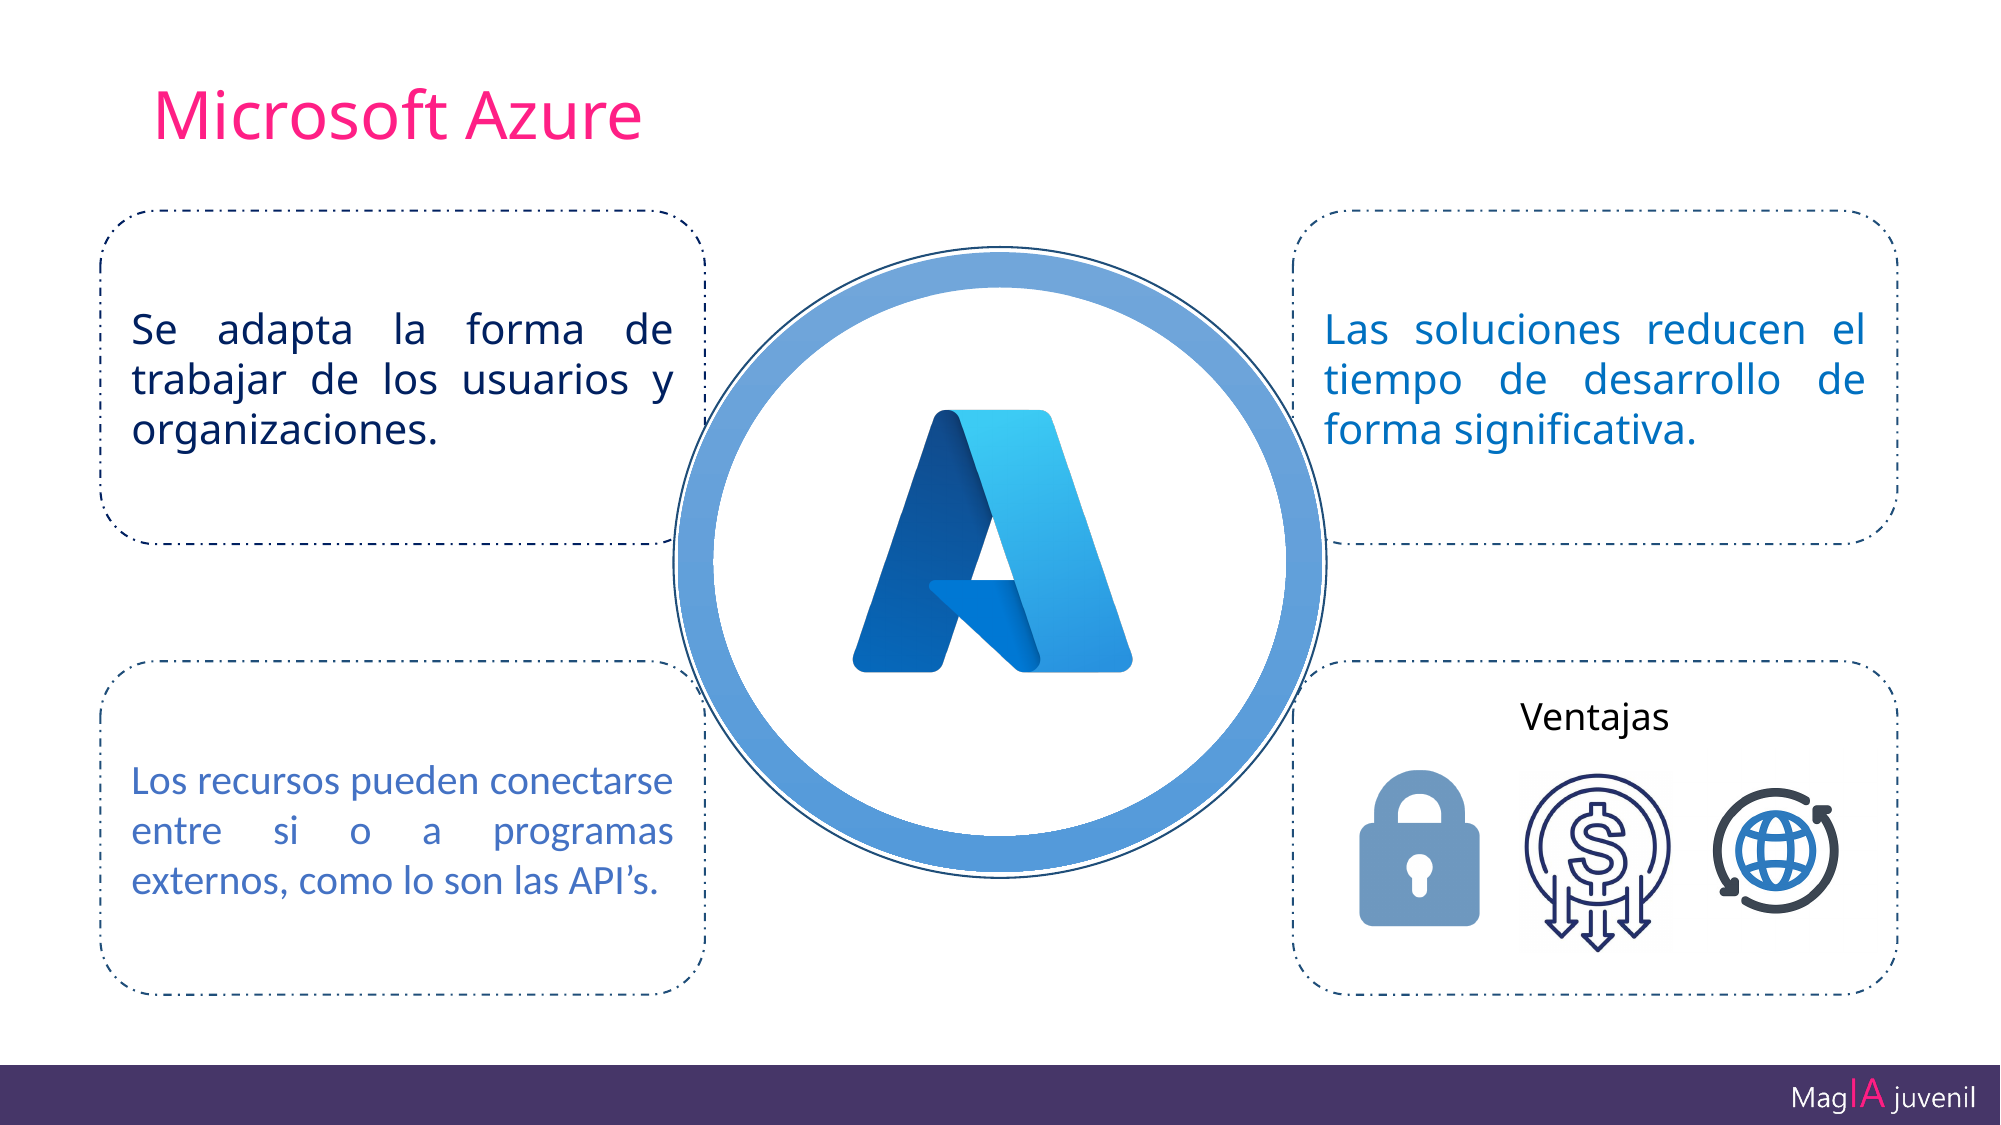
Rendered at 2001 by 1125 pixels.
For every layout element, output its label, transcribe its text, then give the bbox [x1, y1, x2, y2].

text_box [677, 251, 1323, 873]
text_box Las soluciones reducen el tiempo de desarrollo de forma significativa. [1291, 209, 1899, 546]
text_box Se adapta la forma de trabajar de los usuarios y organizaciones. [99, 209, 706, 546]
picture [840, 389, 1145, 694]
text_box Los recursos pueden conectarse entre si o a programas externos, como lo son las API’s. [99, 660, 706, 996]
text_box [672, 245, 1328, 879]
text_box Ventajas [1291, 660, 1899, 996]
picture [1787, 1068, 1977, 1123]
picture [1519, 748, 1878, 953]
picture [1340, 766, 1498, 930]
title Microsoft Azure [137, 59, 1863, 177]
